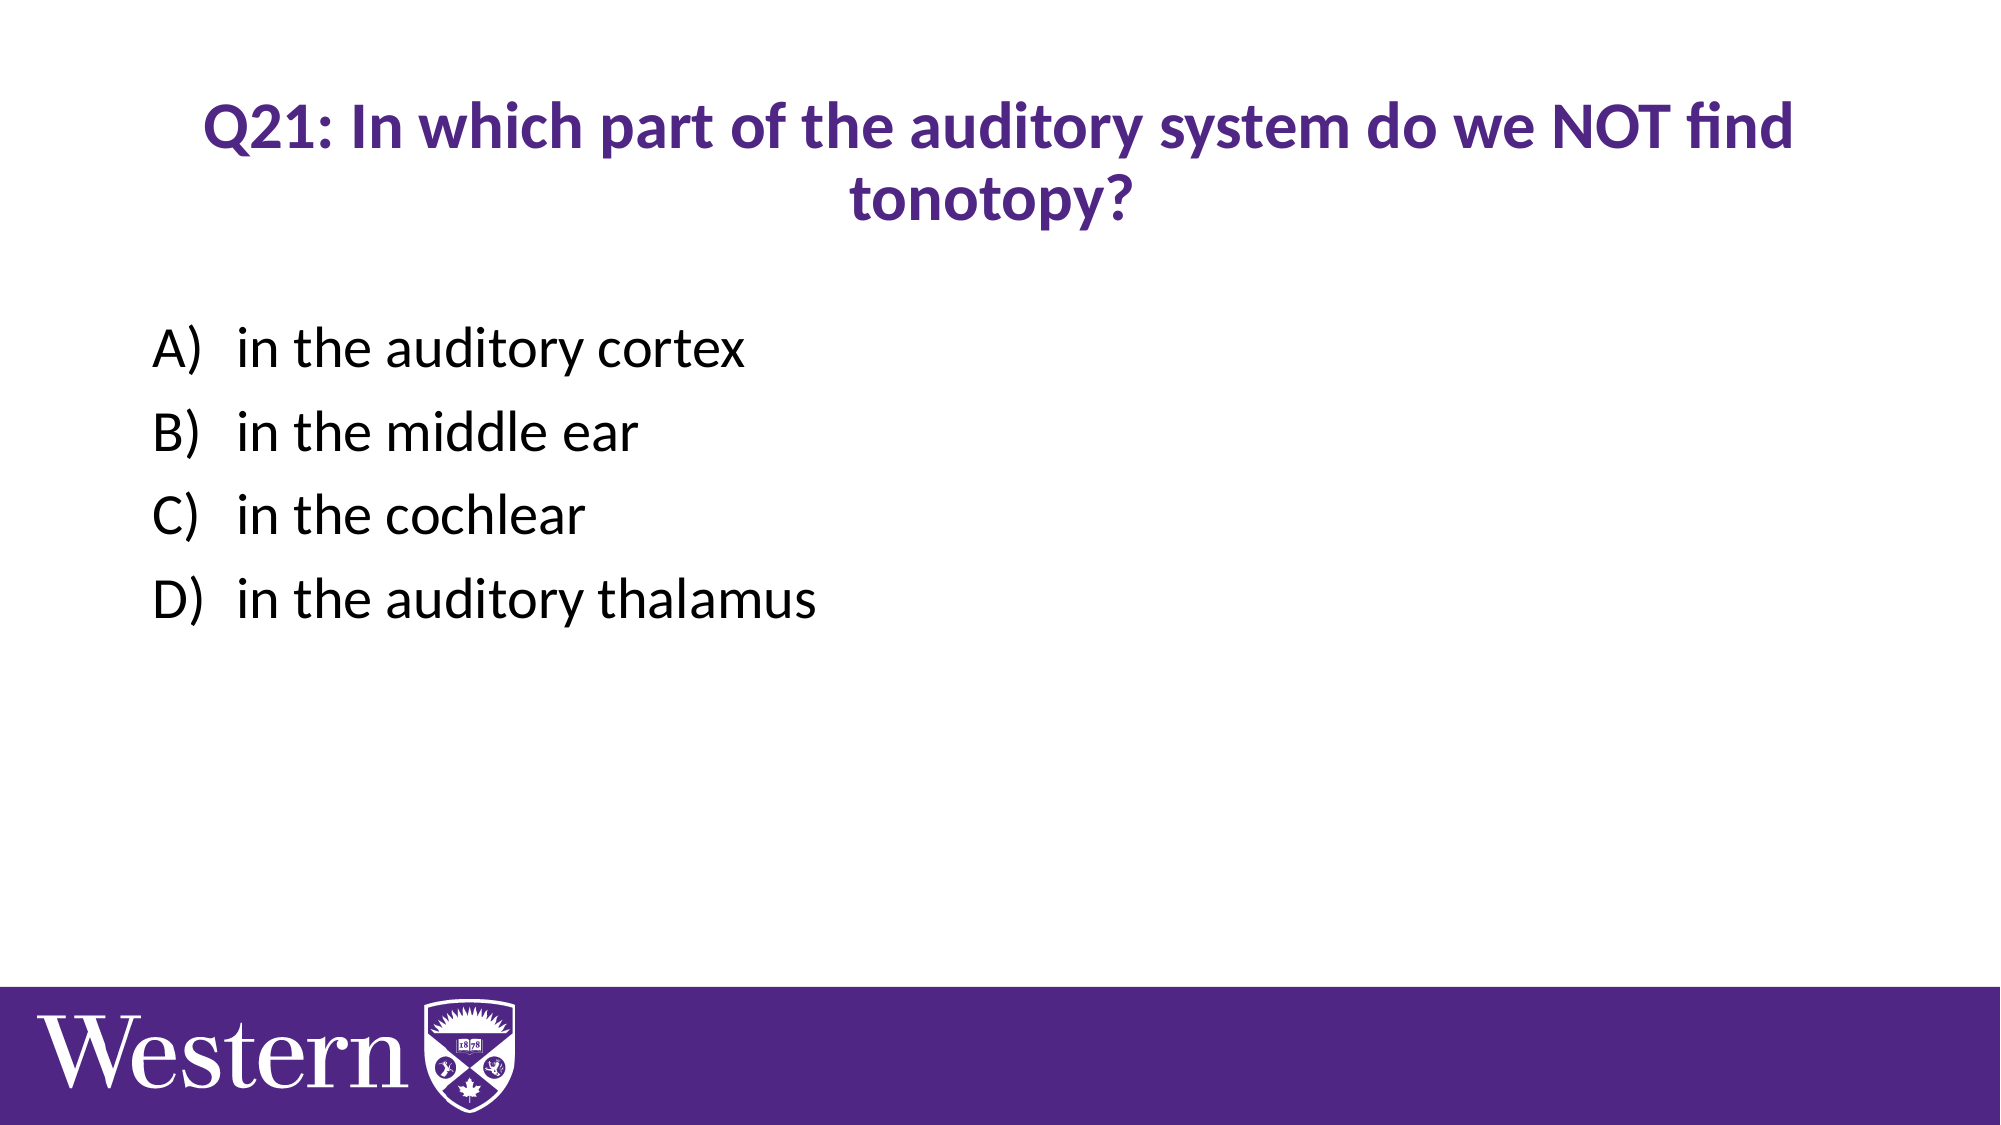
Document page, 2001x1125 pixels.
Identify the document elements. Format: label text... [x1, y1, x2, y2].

title Q21: In which part of the auditory system do we NOT find tonotopy? [137, 32, 1863, 294]
text_box [0, 986, 2000, 1125]
picture [37, 999, 515, 1113]
list in the auditory cortex in the middle ear in the cochlear in the auditory thalamus [137, 309, 1863, 975]
